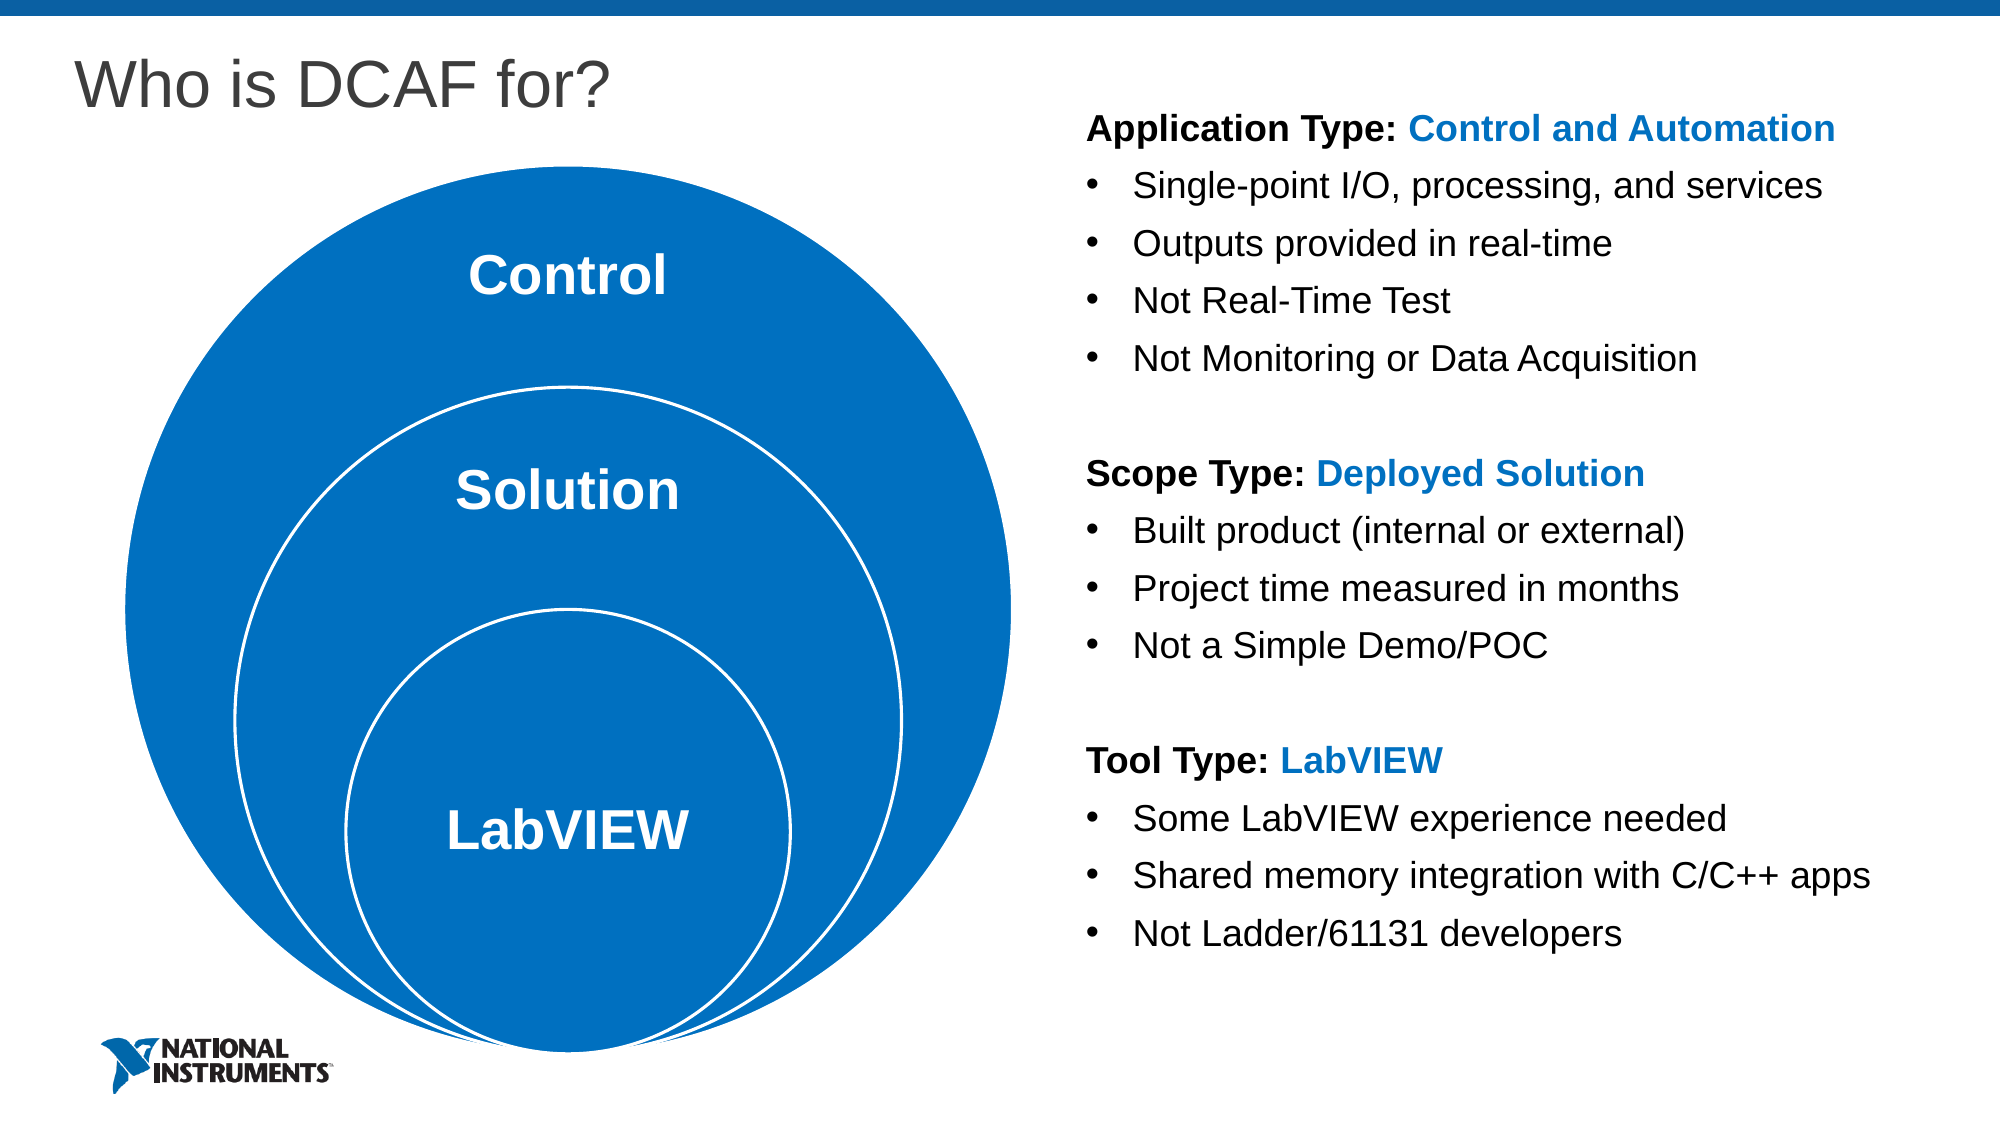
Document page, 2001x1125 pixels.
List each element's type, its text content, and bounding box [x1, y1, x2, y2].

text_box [0, 164, 1235, 1054]
title Who is DCAF for? [74, 6, 1566, 164]
text_box Application Type: Control and Automation Single-point I/O, processing, and services Outputs provided in real-time Not Real-Time Test Not Monitoring or Data Acquisition Scope Type: Deployed Solution Built product (internal or external) Project time measured in months Not a Simple Demo/POC Tool Type: LabVIEW Some LabVIEW experience needed Shared memory integration with C/C++ apps Not Ladder/61131 developers [1071, 96, 1902, 1019]
